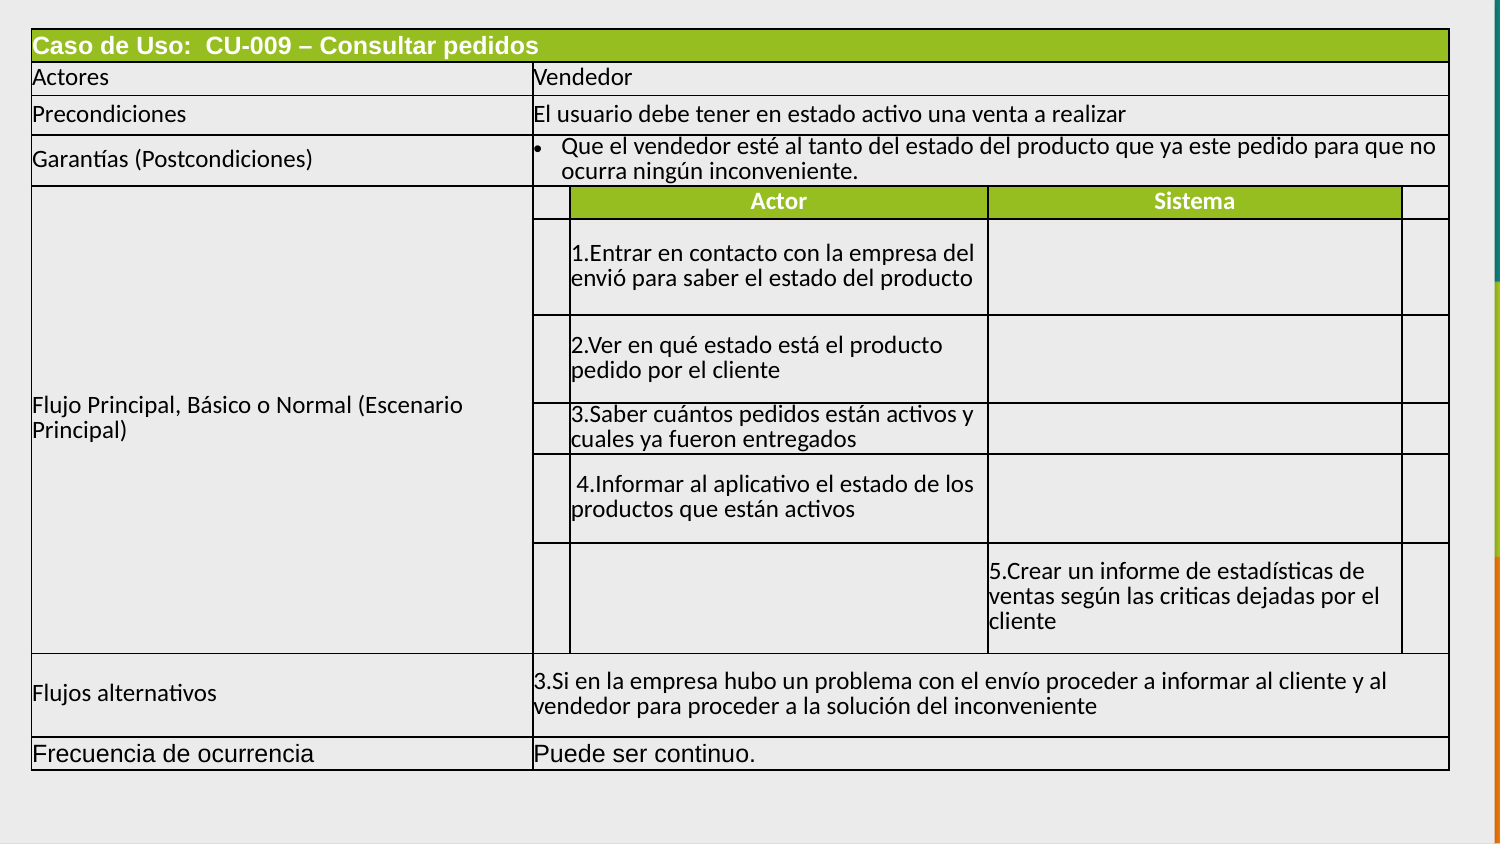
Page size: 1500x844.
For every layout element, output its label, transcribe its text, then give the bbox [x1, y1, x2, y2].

table_cell [989, 455, 1401, 542]
table_cell Garantías (Postcondiciones) [32, 136, 532, 185]
table_cell [989, 220, 1401, 314]
table_cell 1.Entrar en contacto con la empresa del envió para saber el estado del producto [571, 220, 987, 314]
table_cell [534, 220, 569, 314]
table_cell 5.Crear un informe de estadísticas de ventas según las criticas dejadas por el cliente [989, 544, 1401, 653]
table_cell 3.Si en la empresa hubo un problema con el envío proceder a informar al cliente y al vendedor para proceder a la solución del inconveniente [534, 654, 1448, 736]
table_cell Actores [32, 63, 532, 95]
table_cell [1403, 455, 1448, 542]
table_cell Vendedor [534, 63, 1448, 95]
table_cell 4.Informar al aplicativo el estado de los productos que están activos [571, 455, 987, 542]
table_cell Puede ser continuo. [534, 738, 1448, 769]
table_header Caso de Uso: CU-009 – Consultar pedidos [32, 30, 1448, 61]
table_cell [534, 316, 569, 402]
table_cell Frecuencia de ocurrencia [32, 738, 532, 769]
table_cell El usuario debe tener en estado activo una venta a realizar [534, 96, 1448, 134]
table_cell [1403, 316, 1448, 402]
table_cell Actor [571, 187, 987, 218]
table_cell [1403, 544, 1448, 653]
table_cell [534, 544, 569, 653]
table_cell [1403, 220, 1448, 314]
table_cell [1403, 404, 1448, 453]
table_cell [534, 455, 569, 542]
text_box [0, 0, 1495, 844]
table_cell Flujos alternativos [32, 654, 532, 736]
table_cell 2.Ver en qué estado está el producto pedido por el cliente [571, 316, 987, 402]
table_cell Flujo Principal, Básico o Normal (Escenario Principal) [32, 187, 532, 653]
table_cell [989, 316, 1401, 402]
picture [1495, 0, 1500, 844]
table_cell [1403, 187, 1448, 218]
table_cell 3.Saber cuántos pedidos están activos y cuales ya fueron entregados [571, 404, 987, 453]
table_cell Sistema [989, 187, 1401, 218]
table_cell [534, 187, 569, 218]
table_cell [571, 544, 987, 653]
table_cell Precondiciones [32, 96, 532, 134]
table_cell [534, 404, 569, 453]
table_cell Que el vendedor esté al tanto del estado del producto que ya este pedido para que no ocurra ningún inconveniente. [534, 136, 1448, 185]
table_cell [989, 404, 1401, 453]
